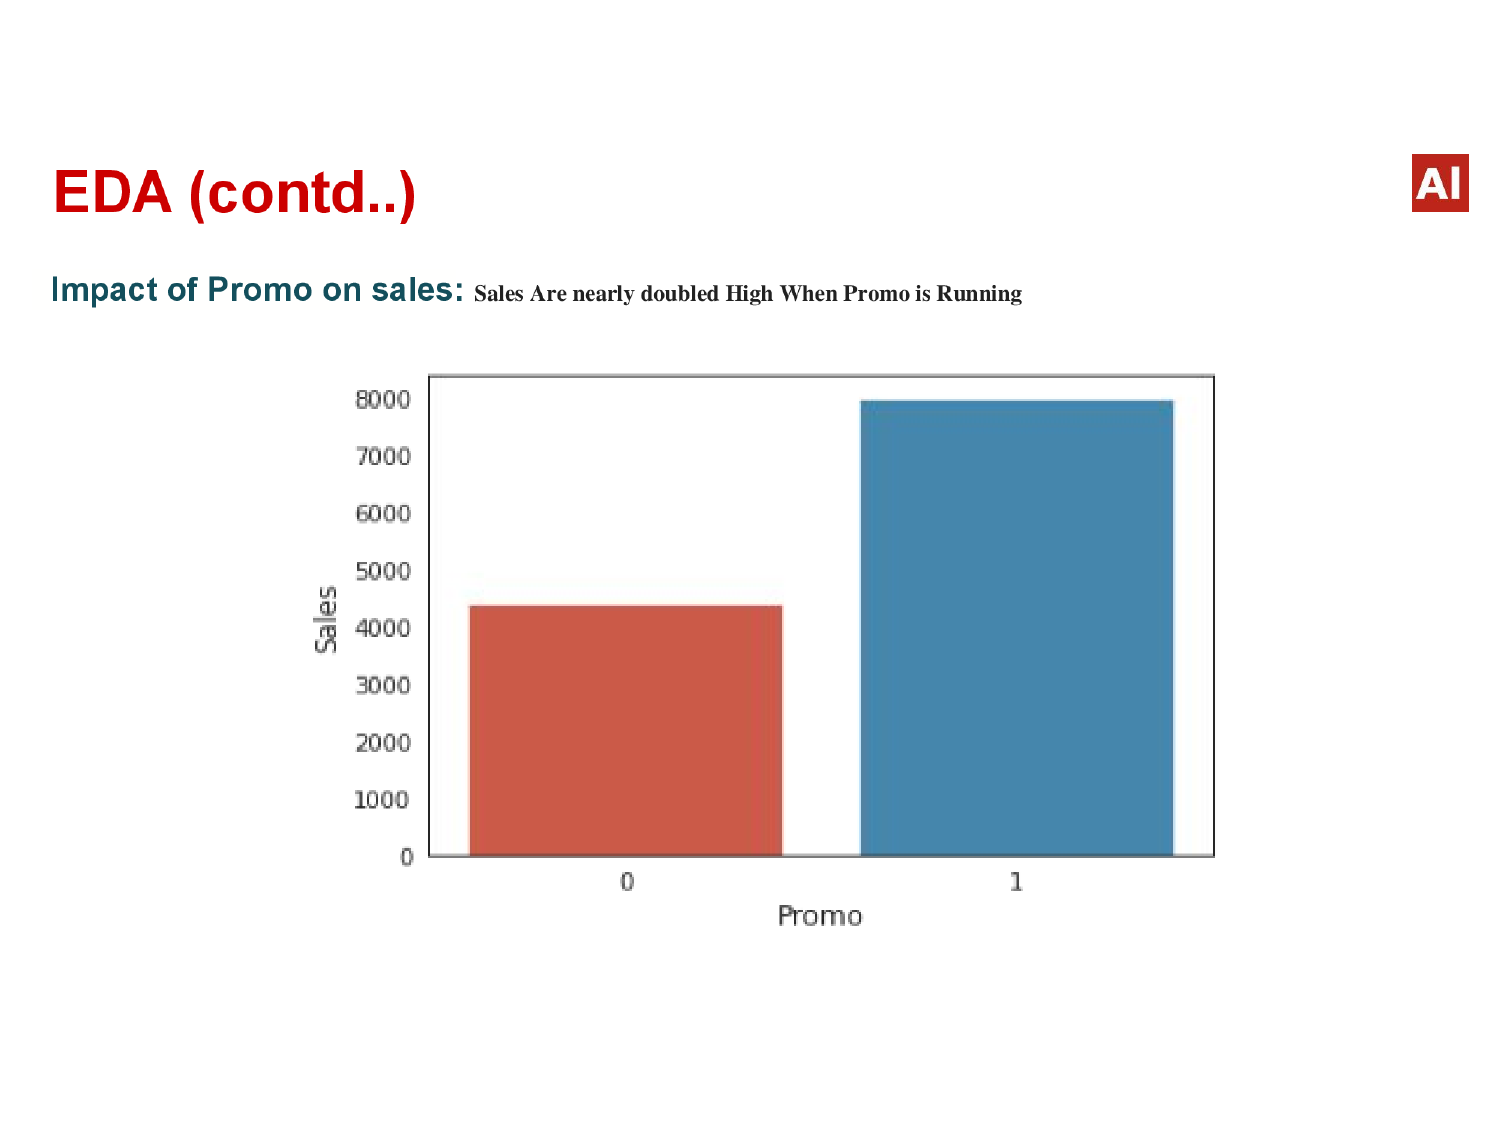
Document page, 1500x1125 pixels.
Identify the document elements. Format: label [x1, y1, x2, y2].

picture [0, 141, 1500, 987]
